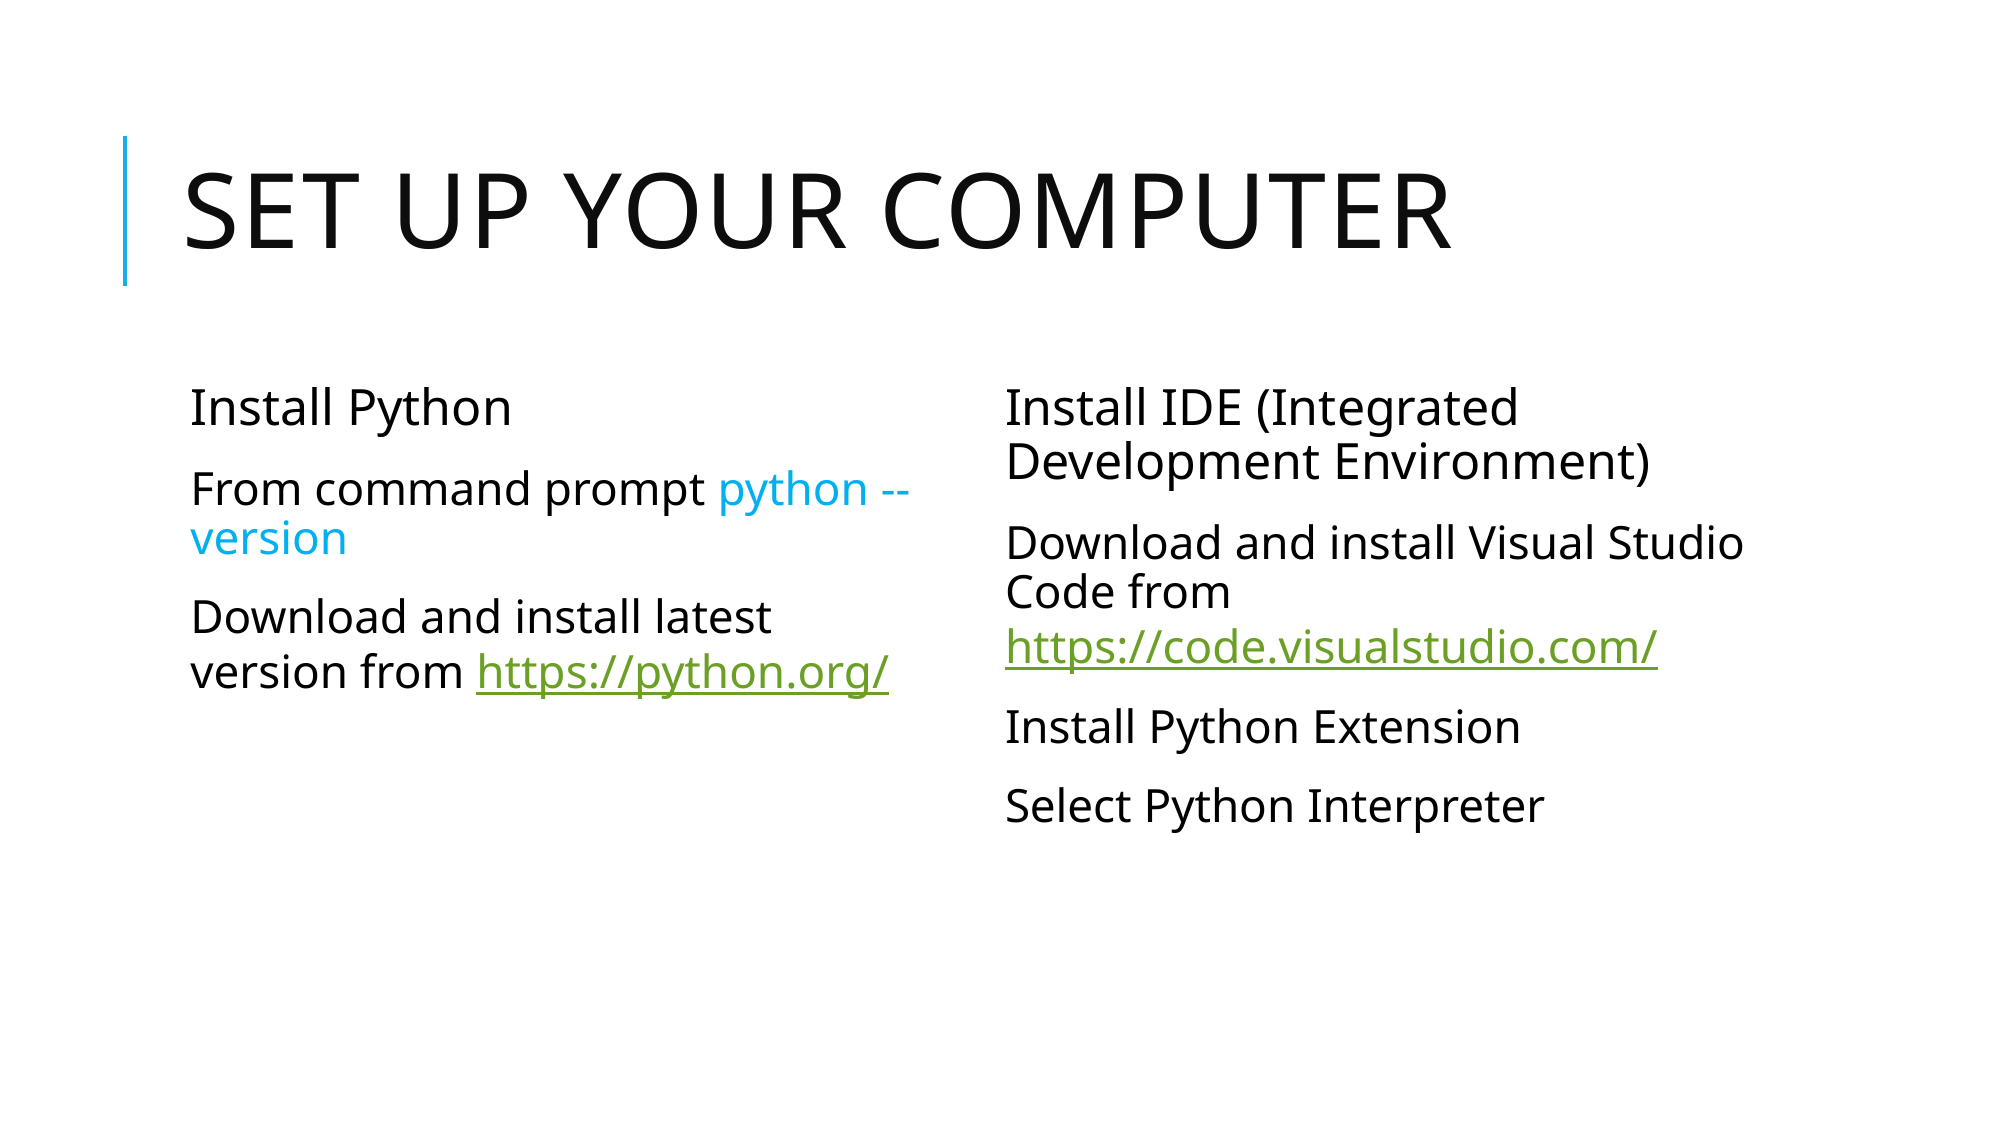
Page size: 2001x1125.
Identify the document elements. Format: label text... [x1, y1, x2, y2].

title Set up your computer [168, 96, 1763, 342]
list Install IDE (Integrated Development Environment) Download and install Visual Studio Code from https://code.visualstudio.com/ Install Python Extension Select Python Interpreter [982, 375, 1763, 1035]
list Install Python From command prompt python --version Download and install latest version from https://python.org/ [168, 375, 948, 1035]
